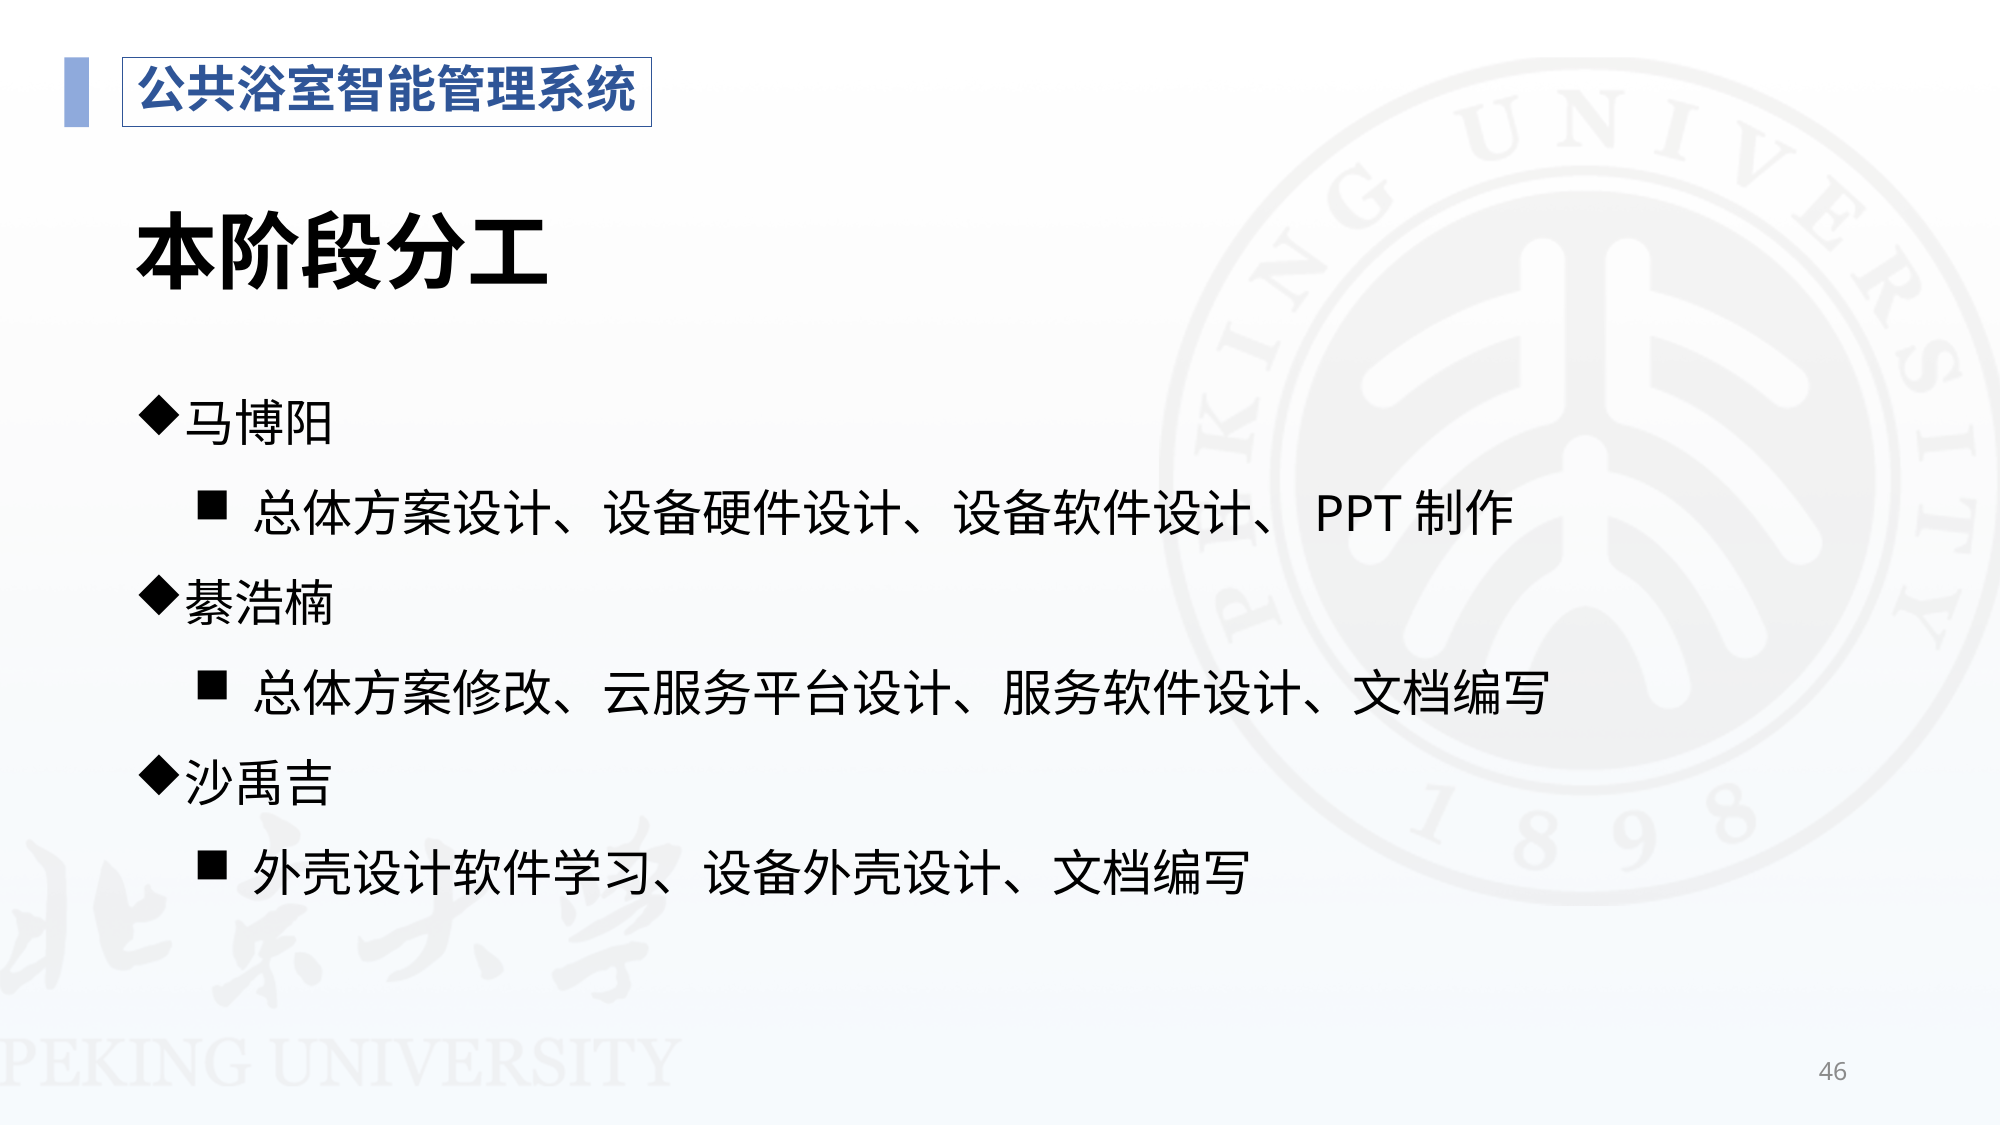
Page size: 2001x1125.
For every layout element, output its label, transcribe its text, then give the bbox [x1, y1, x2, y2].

list 马博阳 总体方案设计、设备硬件设计、设备软件设计、PPT制作 綦浩楠 总体方案修改、云服务平台设计、服务软件设计、文档编写 沙禹吉 外壳设计软件学习、设备外壳设计、文档编写 [119, 354, 1881, 1068]
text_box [64, 57, 655, 128]
slide_number 46 [1412, 1042, 1863, 1103]
title 本阶段分工 [119, 203, 1881, 296]
